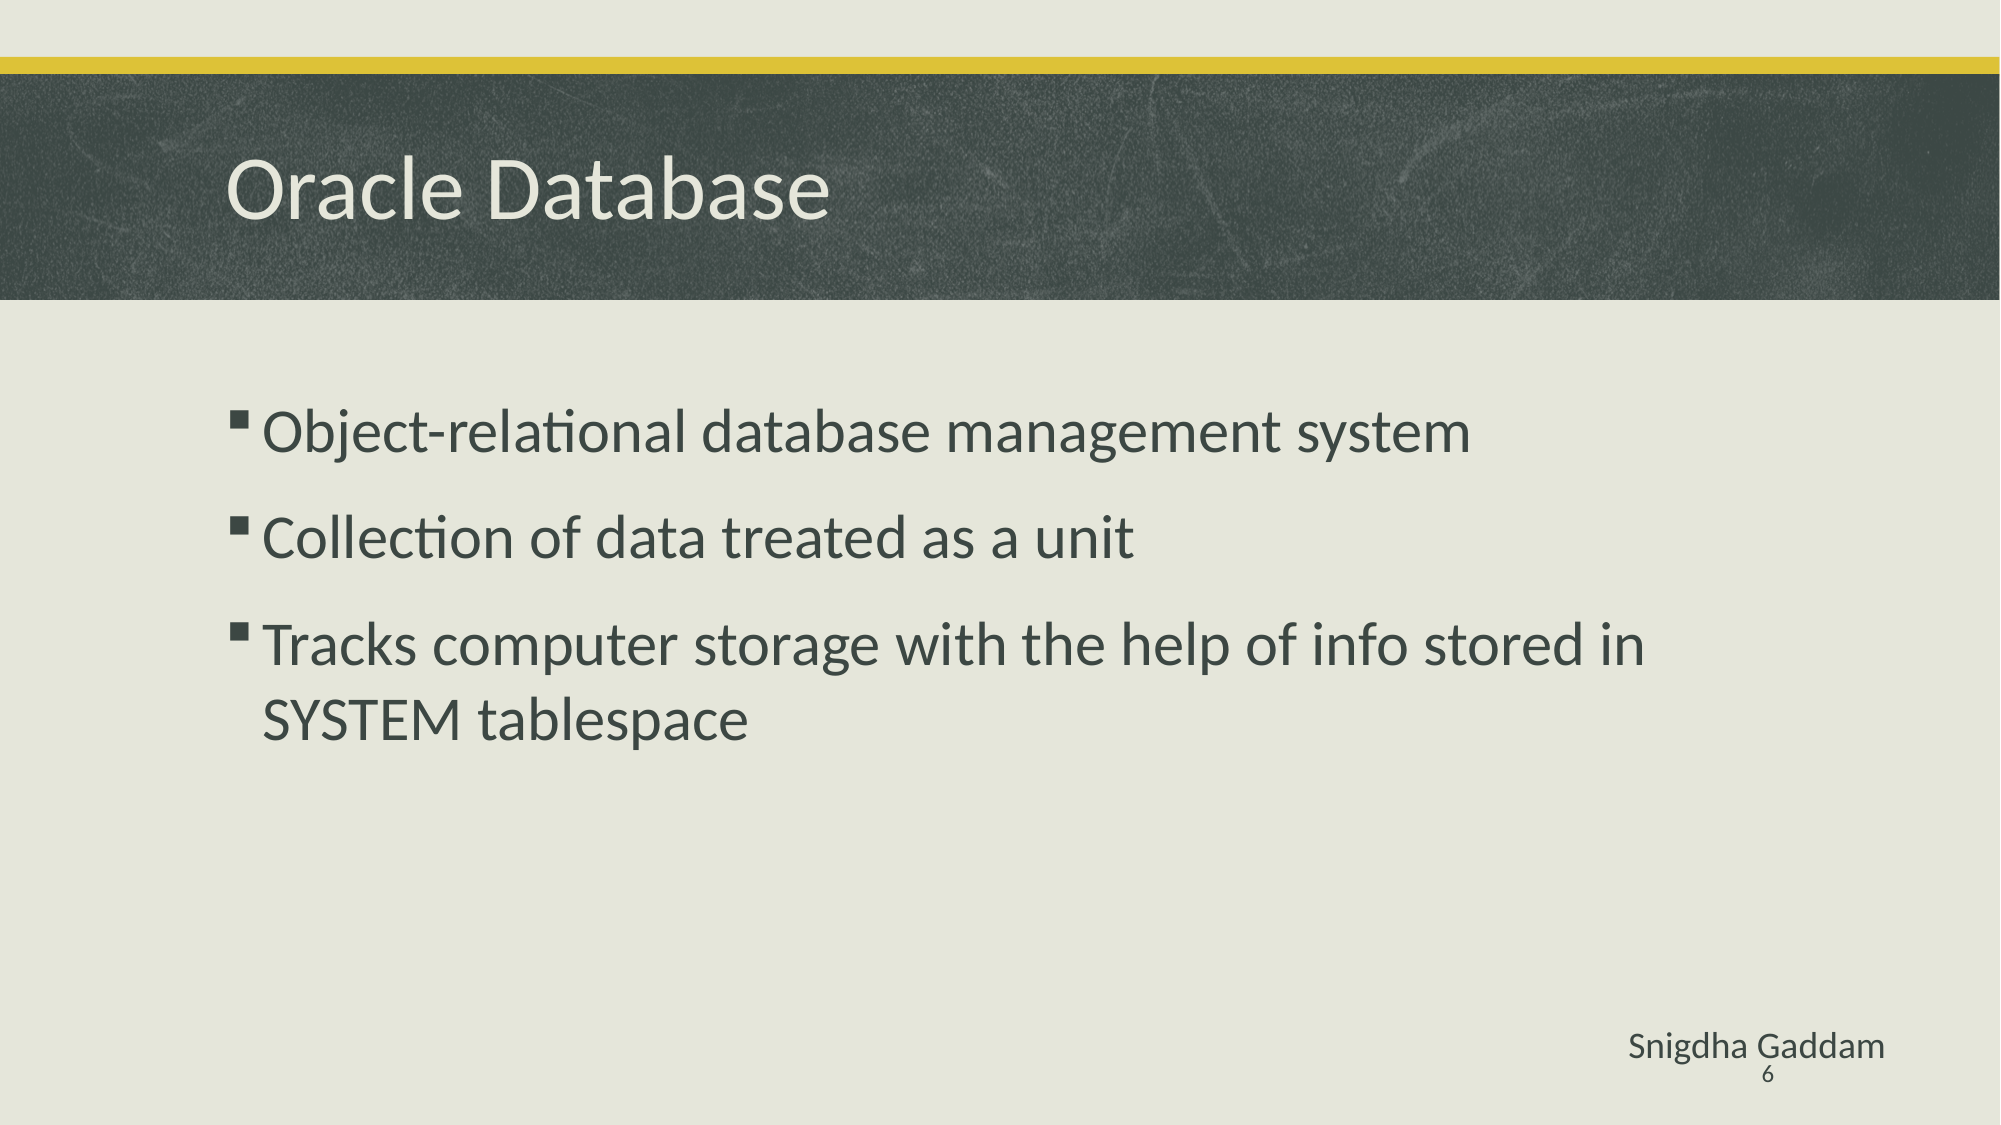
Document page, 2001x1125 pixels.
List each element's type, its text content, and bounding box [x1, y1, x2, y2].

picture [0, 74, 2000, 300]
text_box Snigdha Gaddam [1613, 1013, 1902, 1073]
title Oracle Database [210, 76, 1790, 300]
list Object-relational database management system Collection of data treated as a unit Tracks computer storage with the help of info stored in SYSTEM tablespace [210, 382, 1790, 1037]
slide_number 6 [1466, 1042, 1790, 1103]
